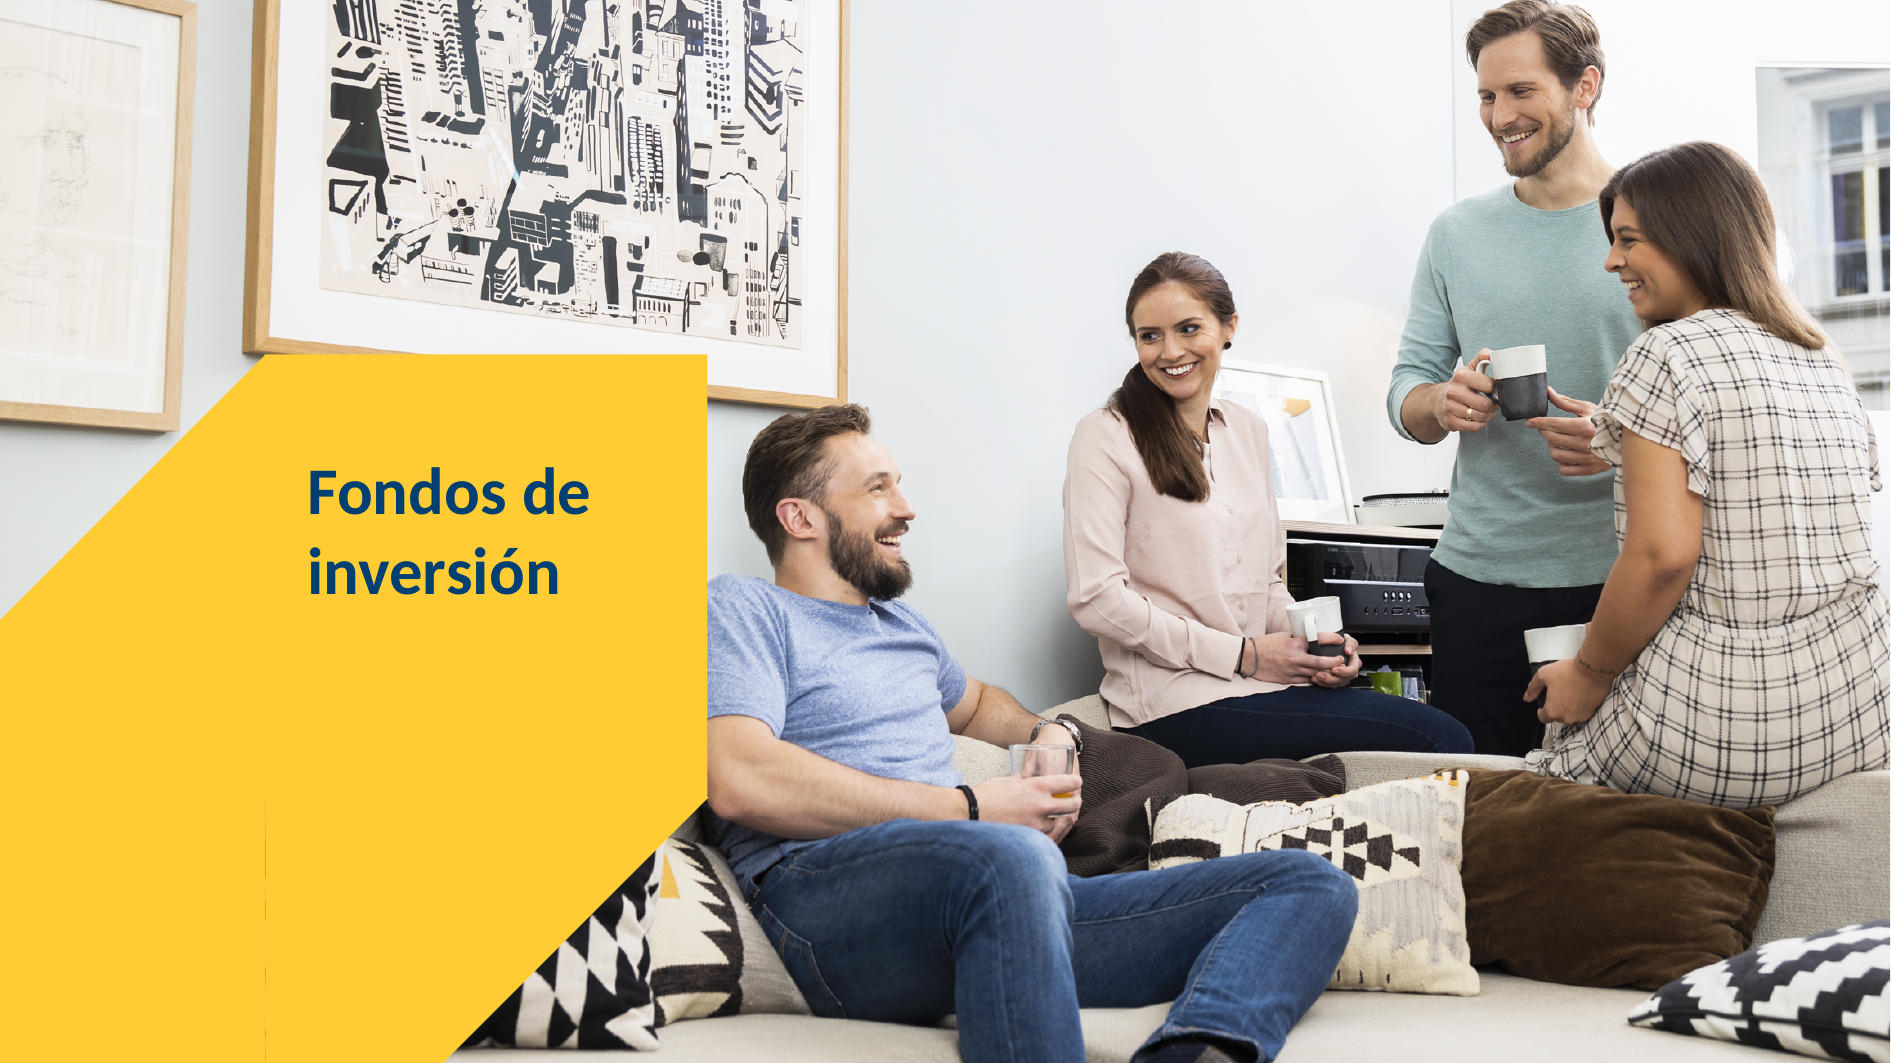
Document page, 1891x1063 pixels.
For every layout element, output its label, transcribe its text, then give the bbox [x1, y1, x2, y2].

picture [0, 0, 1891, 1063]
title Fondos de inversión [271, 401, 745, 614]
